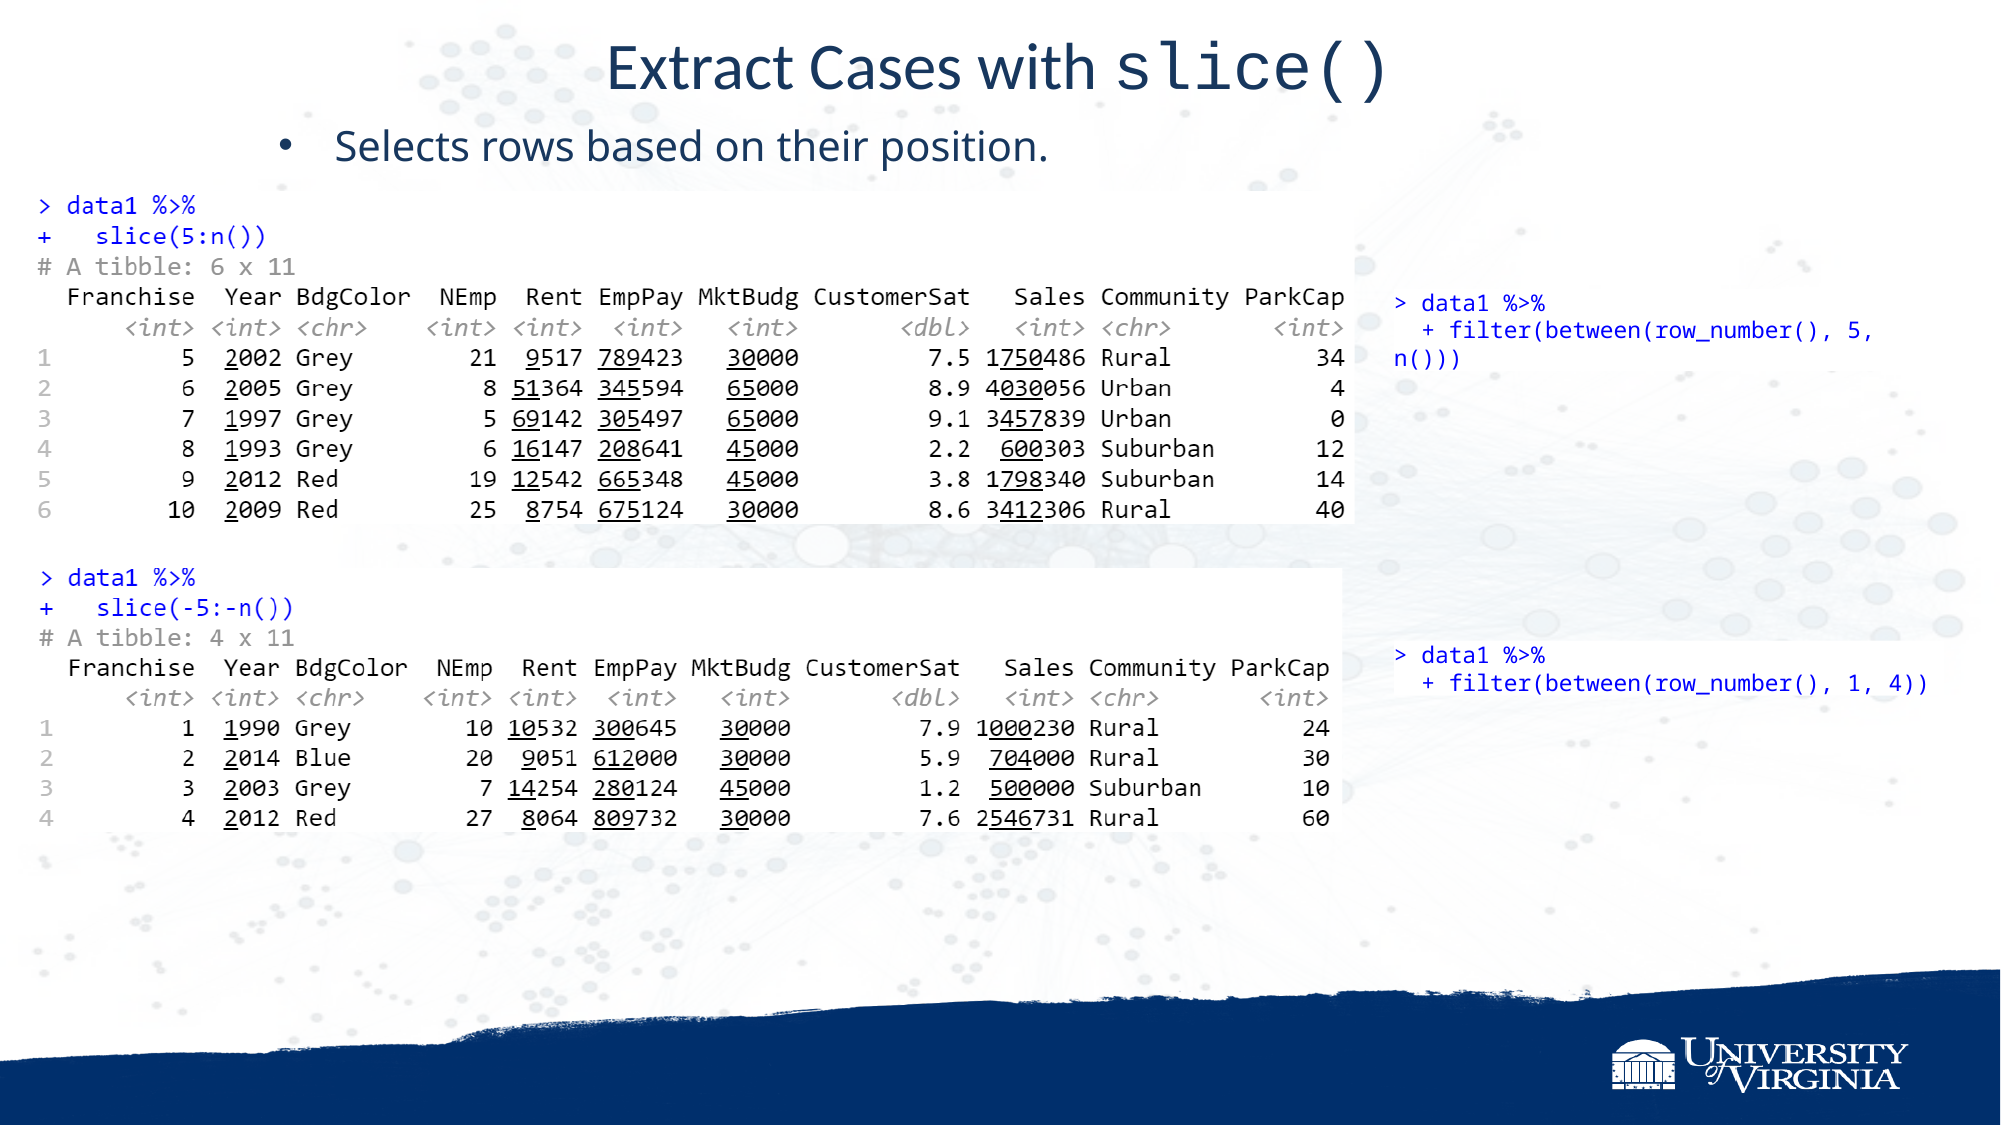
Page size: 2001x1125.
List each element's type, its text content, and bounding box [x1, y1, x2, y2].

text_box Extract Cases with slice() [0, 15, 2000, 91]
picture [37, 191, 1355, 525]
picture [37, 568, 1343, 833]
text_box > data1 %>% + filter(between(row_number(), 5, n())) [1393, 288, 1945, 371]
picture [0, 852, 2001, 1125]
text_box > data1 %>% + filter(between(row_number(), 1, 4)) [1393, 640, 1945, 696]
list Selects rows based on their position. [263, 112, 1737, 977]
